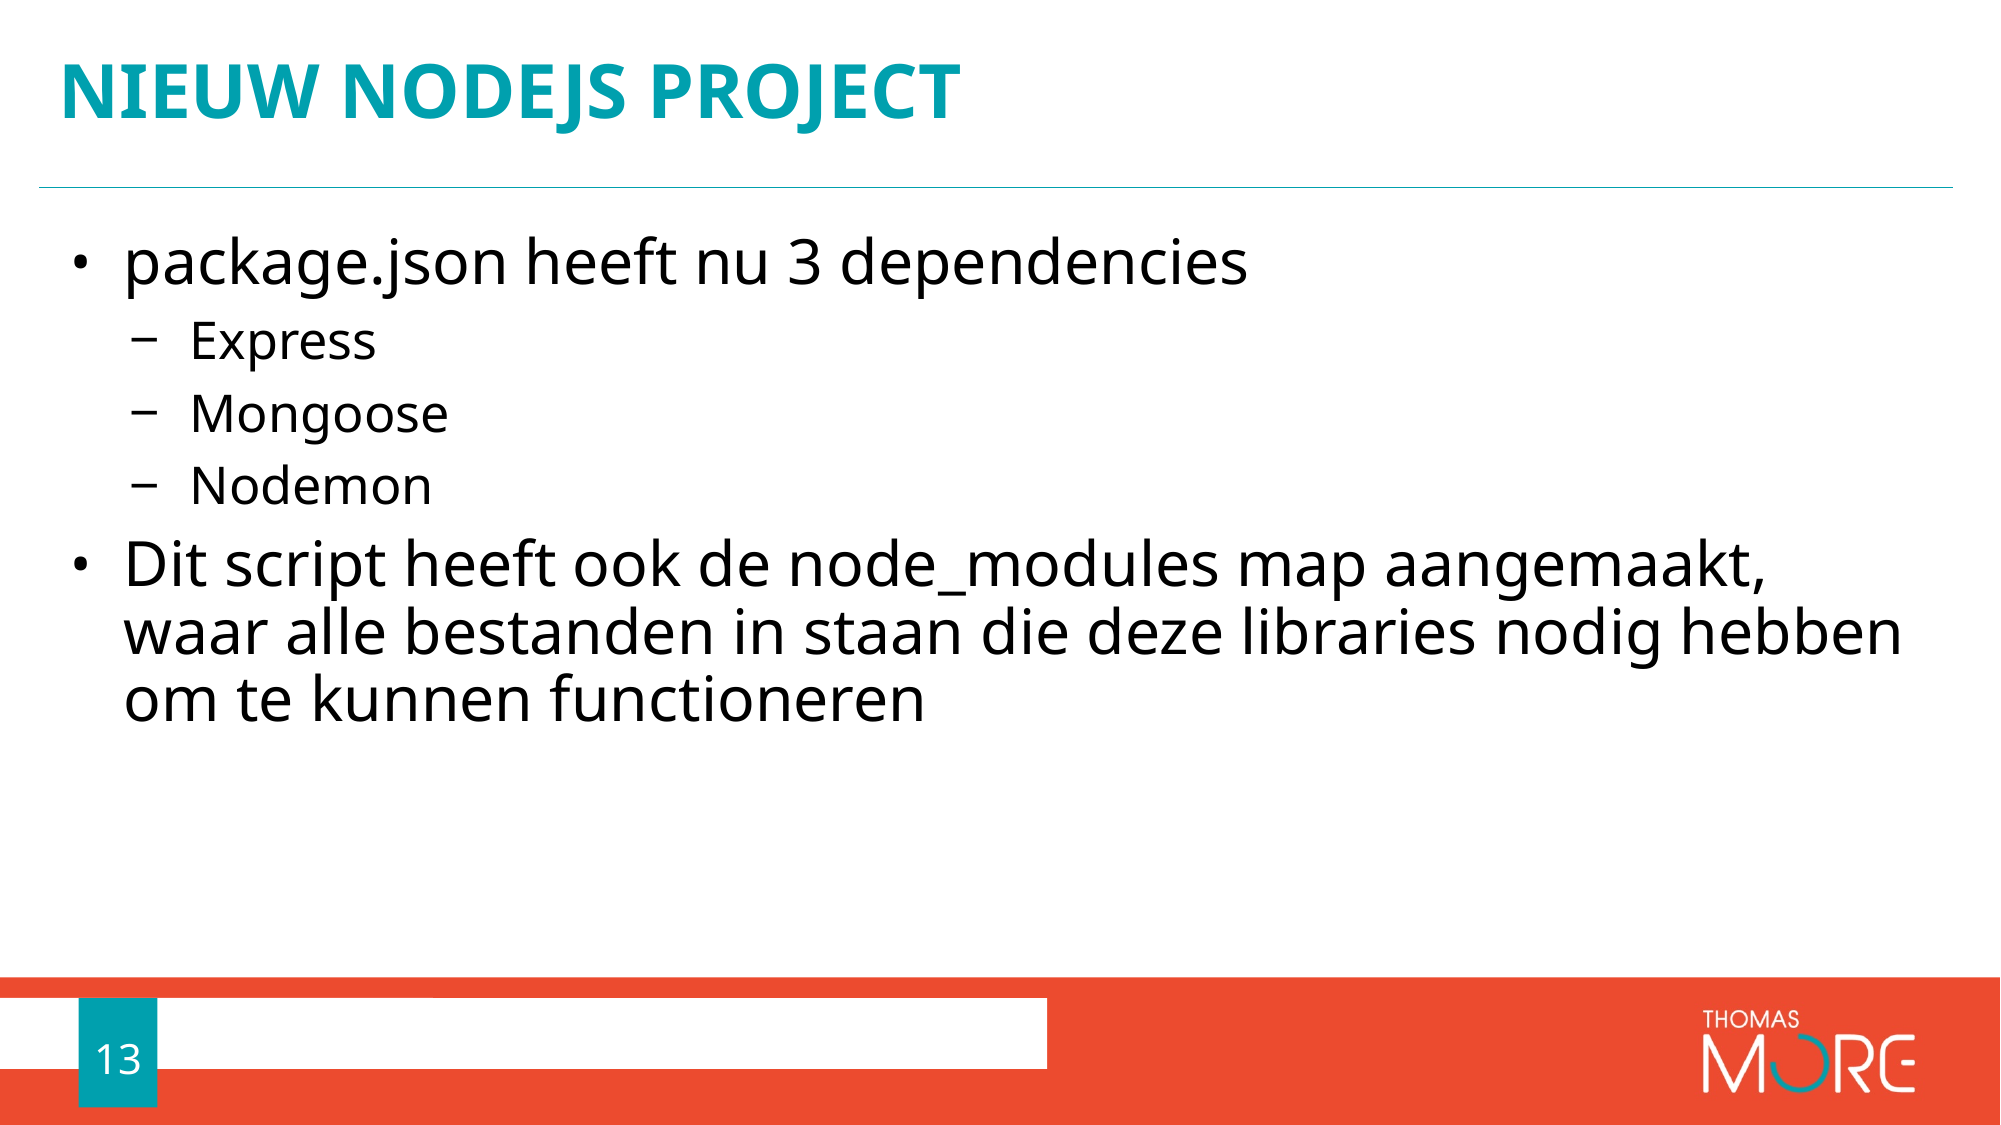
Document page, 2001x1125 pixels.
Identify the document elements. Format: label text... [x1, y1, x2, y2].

slide_number 13 [78, 998, 158, 1108]
title Nieuw Nodejs project [0, 0, 2000, 188]
picture [1673, 980, 1944, 1122]
list package.json heeft nu 3 dependencies Express Mongoose Nodemon Dit script heeft ook de node_modules map aangemaakt, waar alle bestanden in staan die deze libraries nodig hebben om te kunnen functioneren [0, 188, 2000, 916]
footer [165, 998, 1048, 1069]
